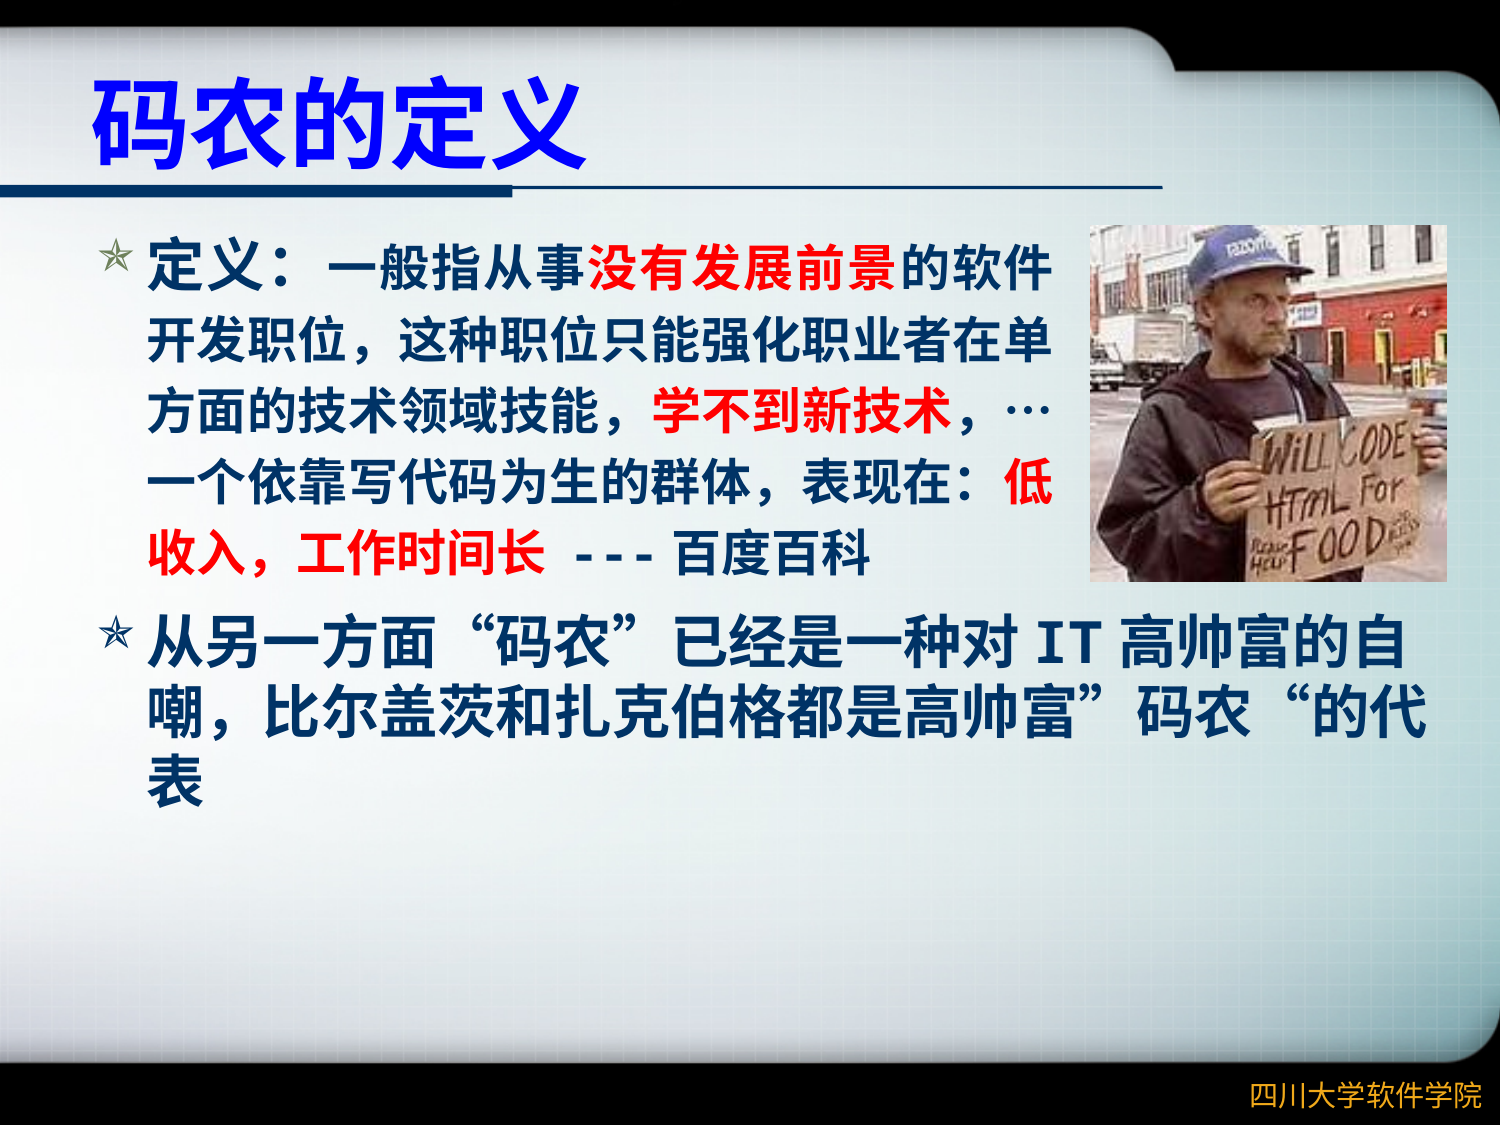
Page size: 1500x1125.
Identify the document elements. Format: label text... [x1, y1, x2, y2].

title 码农的定义 [75, 62, 1447, 180]
list 定义：一般指从事没有发展前景的软件开发职位，这种职位只能强化职业者在单方面的技术领域技能，学不到新技术，…一个依靠写代码为生的群体，表现在：低收入，工作时间长 ---百度百科 [75, 219, 1069, 597]
picture [0, 0, 1500, 1125]
text_box 从另一方面“码农”已经是一种对IT高帅富的自嘲，比尔盖茨和扎克伯格都是高帅富”码农“的代表 [75, 597, 1447, 1071]
